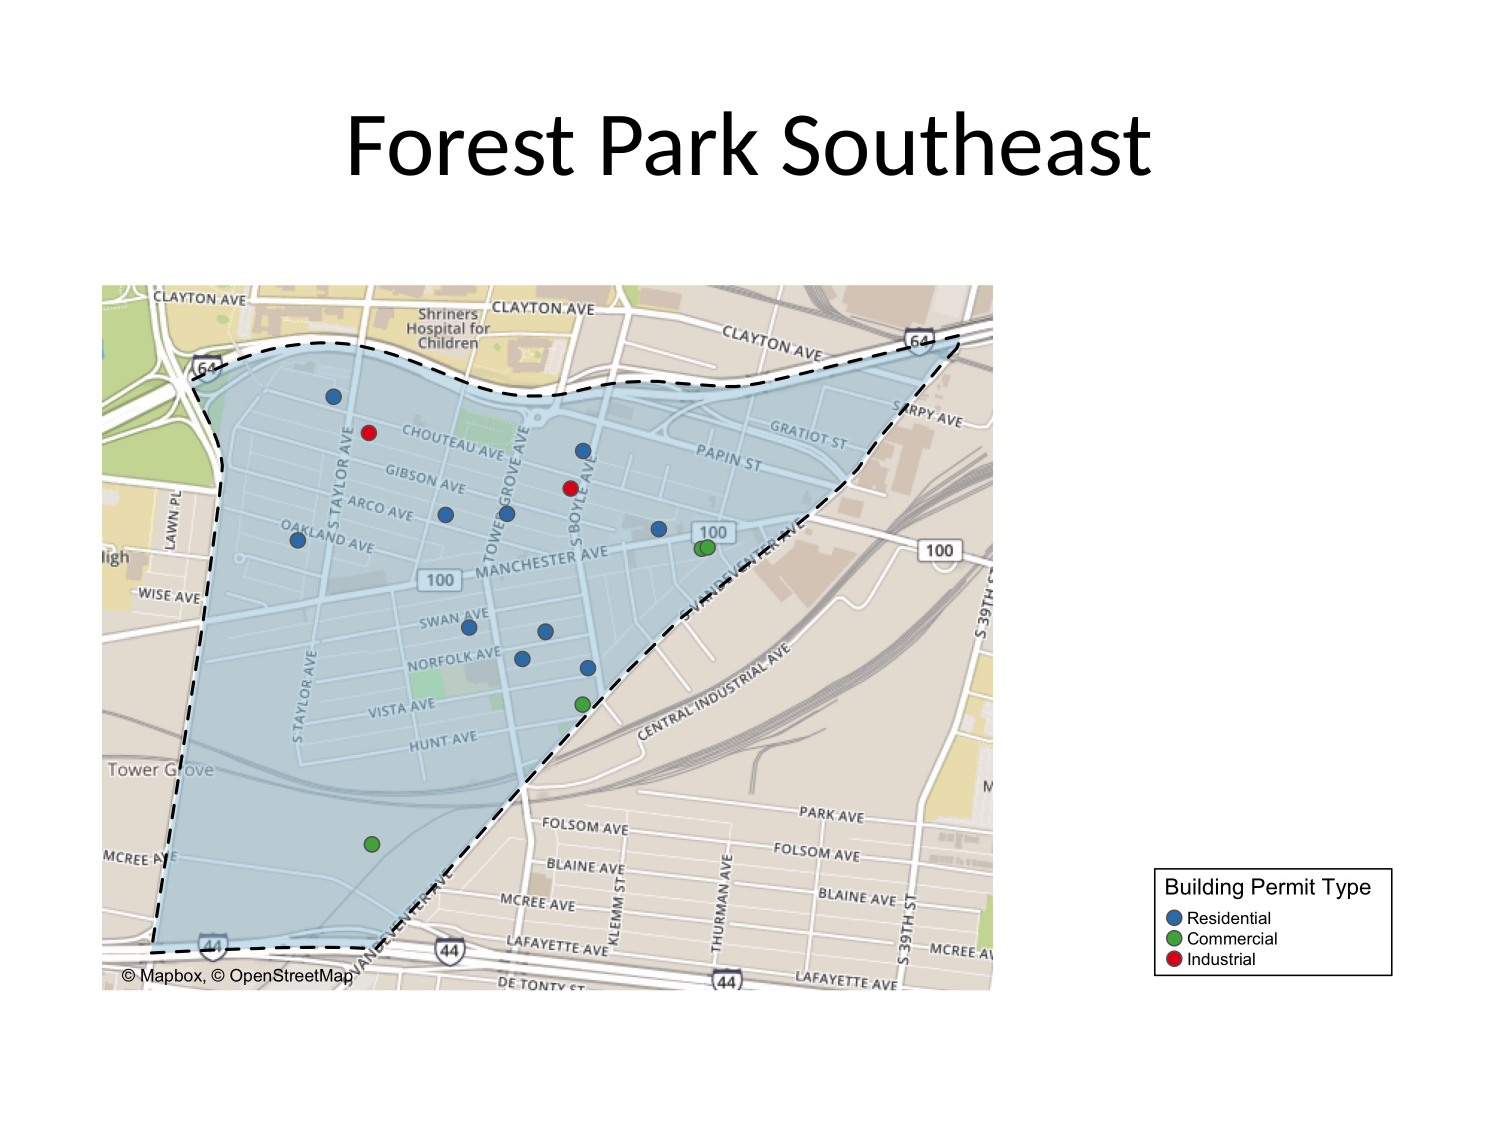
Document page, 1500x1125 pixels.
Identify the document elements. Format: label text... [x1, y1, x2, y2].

title Forest Park Southeast [75, 45, 1425, 233]
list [74, 262, 1426, 1013]
